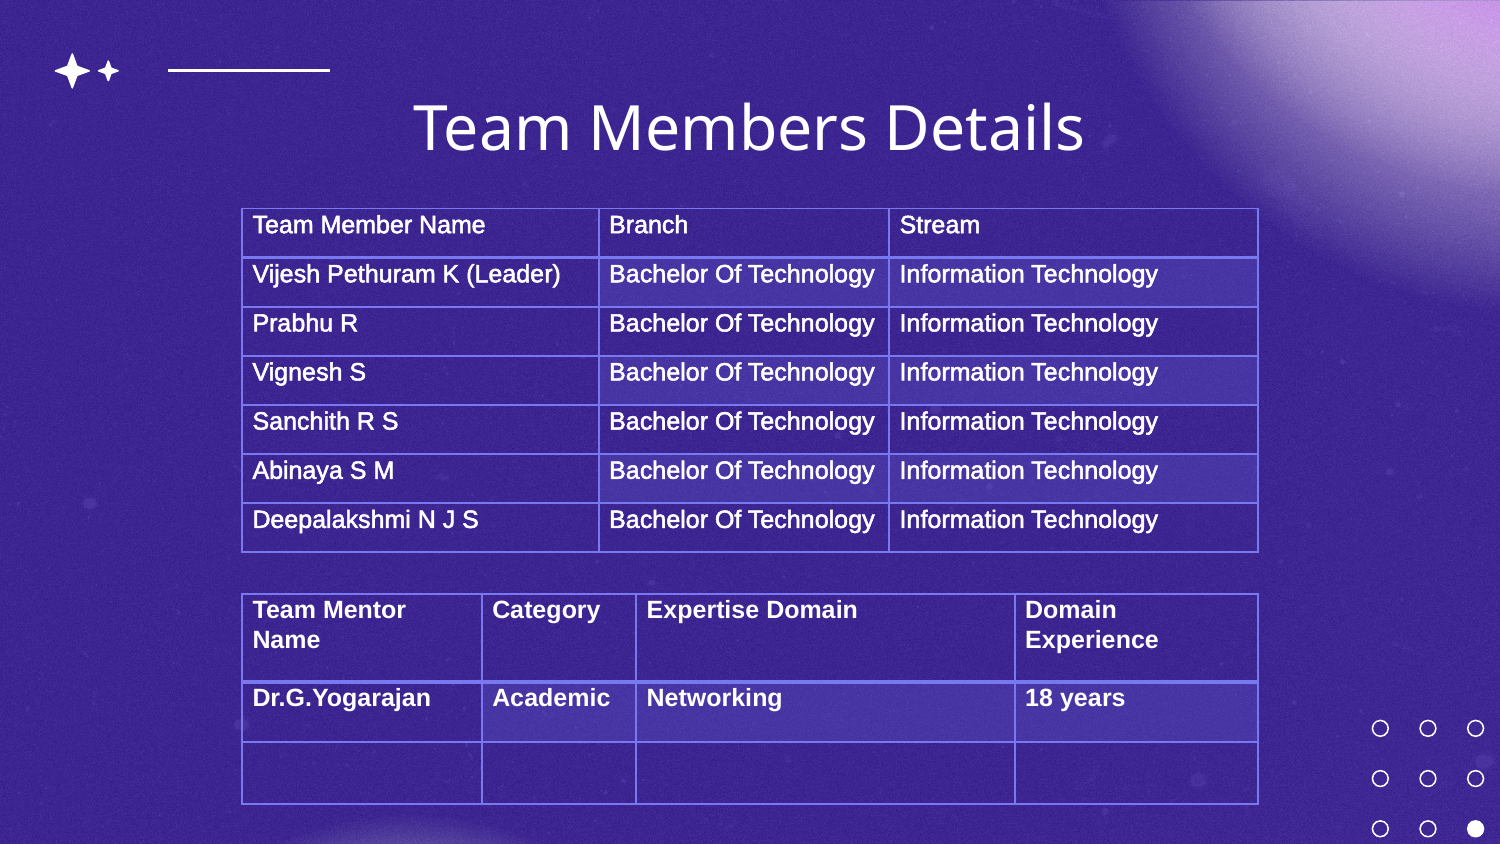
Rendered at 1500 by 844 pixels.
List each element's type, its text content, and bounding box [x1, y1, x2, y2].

table_header Team Mentor Name [243, 595, 481, 680]
table_cell Information Technology [890, 357, 1257, 404]
title Team Members Details [118, 72, 1382, 167]
table_cell Dr.G.Yogarajan [243, 684, 481, 741]
table_header Category [483, 595, 635, 680]
table_cell Information Technology [890, 504, 1257, 551]
table_cell Information Technology [890, 455, 1257, 502]
table_cell Information Technology [890, 259, 1257, 306]
table_cell Bachelor Of Technology [600, 504, 888, 551]
table_cell Prabhu R [243, 308, 598, 355]
table_cell Deepalakshmi N J S [243, 504, 598, 551]
table_cell Vijesh Pethuram K (Leader) [243, 259, 598, 306]
table_header Stream [890, 209, 1257, 256]
table_cell Bachelor Of Technology [600, 308, 888, 355]
table_cell Vignesh S [243, 357, 598, 404]
table_header Branch [600, 209, 888, 256]
table_cell Academic [483, 684, 635, 741]
table_cell Bachelor Of Technology [600, 259, 888, 306]
table_header Team Member Name [243, 209, 598, 256]
table_cell [637, 743, 1014, 803]
table_cell Bachelor Of Technology [600, 406, 888, 453]
table_cell Bachelor Of Technology [600, 455, 888, 502]
table_cell Abinaya S M [243, 455, 598, 502]
table_cell Bachelor Of Technology [600, 357, 888, 404]
table_cell [483, 743, 635, 803]
table_cell Sanchith R S [243, 406, 598, 453]
table_cell [1016, 743, 1257, 803]
table_header Expertise Domain [637, 595, 1014, 680]
table_cell Information Technology [890, 308, 1257, 355]
table_cell Networking [637, 684, 1014, 741]
table_cell 18 years [1016, 684, 1257, 741]
table_cell Information Technology [890, 406, 1257, 453]
table_header Domain Experience [1016, 595, 1257, 680]
table_cell [243, 743, 481, 803]
